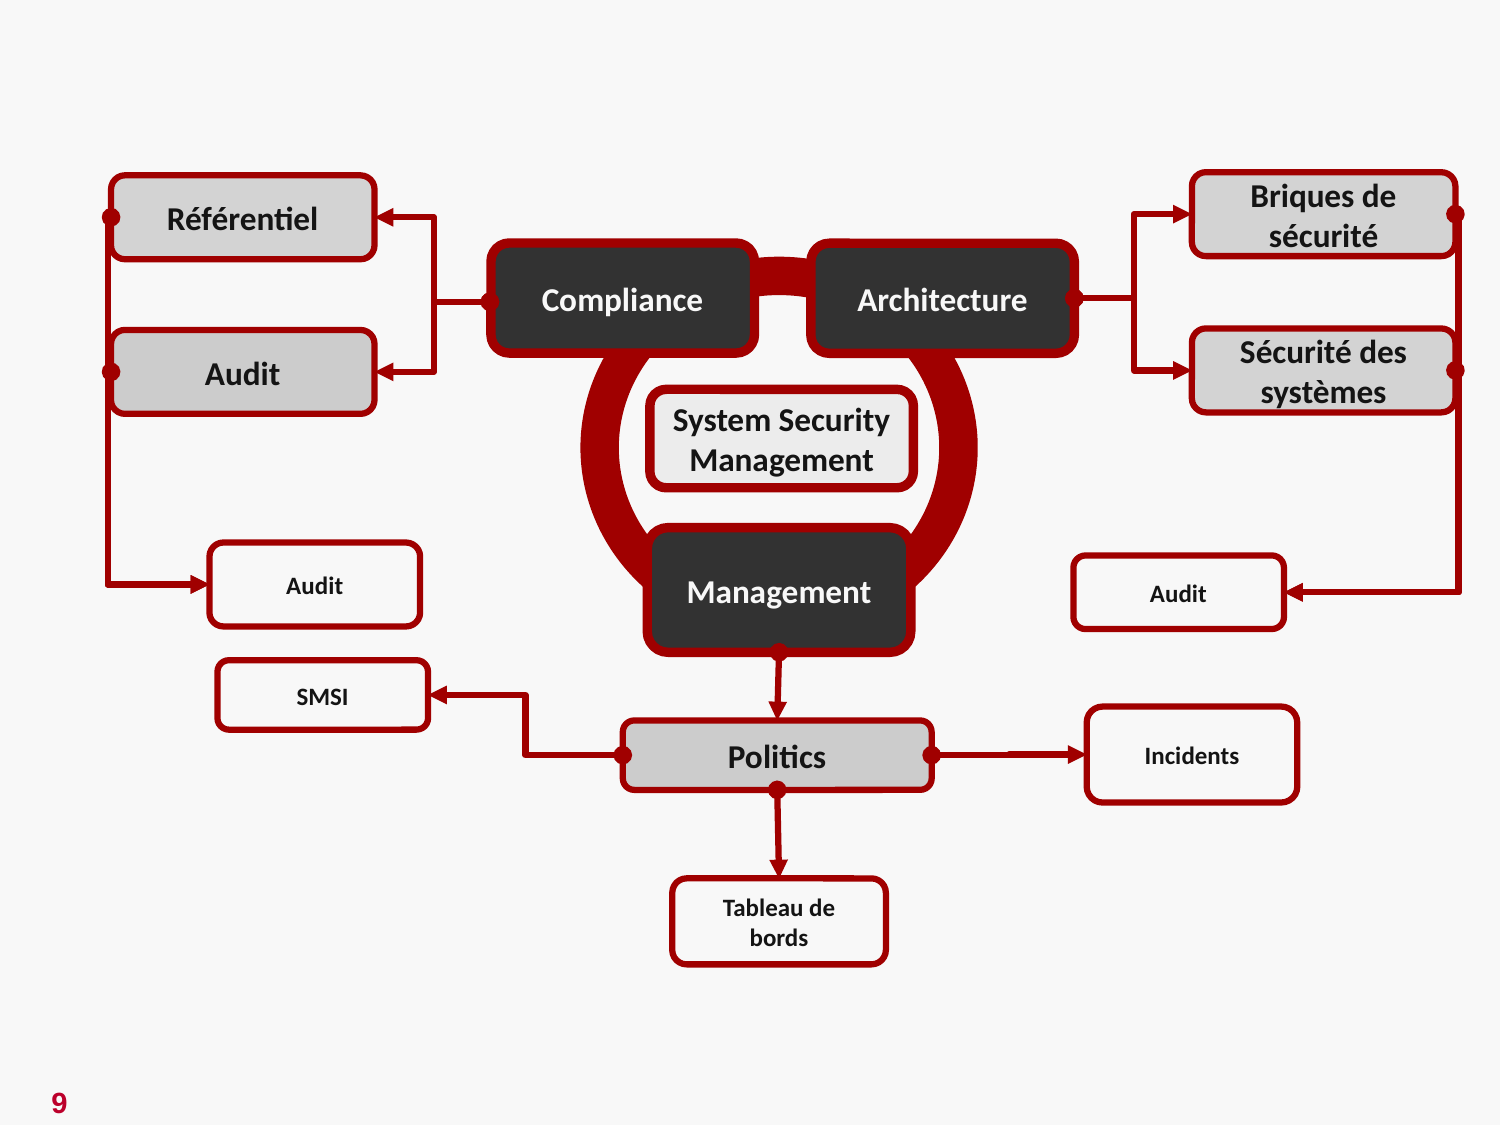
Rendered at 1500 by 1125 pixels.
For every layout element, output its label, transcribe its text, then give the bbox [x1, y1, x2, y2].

text_box Architecture [808, 241, 1069, 356]
text_box Incidents [1084, 704, 1300, 805]
text_box Sécurité des systèmes [1189, 326, 1278, 415]
text_box [374, 301, 491, 373]
text_box [776, 789, 780, 879]
text_box [427, 694, 624, 756]
text_box [374, 216, 491, 301]
text_box Audit [1071, 553, 1287, 632]
text_box Référentiel [108, 173, 377, 262]
text_box [1074, 213, 1193, 298]
text_box [773, 718, 783, 724]
text_box [776, 652, 780, 721]
text_box Audit [207, 540, 423, 629]
text_box [1074, 298, 1193, 371]
text_box Audit [213, 327, 377, 416]
text_box Compliance [495, 240, 757, 356]
text_box SMSI [215, 658, 431, 732]
text_box Tableau de bords [670, 876, 888, 967]
text_box [110, 216, 210, 371]
text_box Briques de sécurité [1189, 170, 1458, 259]
text_box Politics [620, 718, 934, 793]
text_box [110, 371, 210, 585]
text_box [1283, 370, 1456, 593]
text_box [773, 876, 783, 883]
text_box System Security Management [647, 387, 916, 490]
text_box Management [645, 525, 913, 655]
text_box [757, 256, 809, 298]
text_box [1283, 213, 1456, 369]
text_box [907, 356, 978, 589]
text_box [580, 356, 651, 589]
